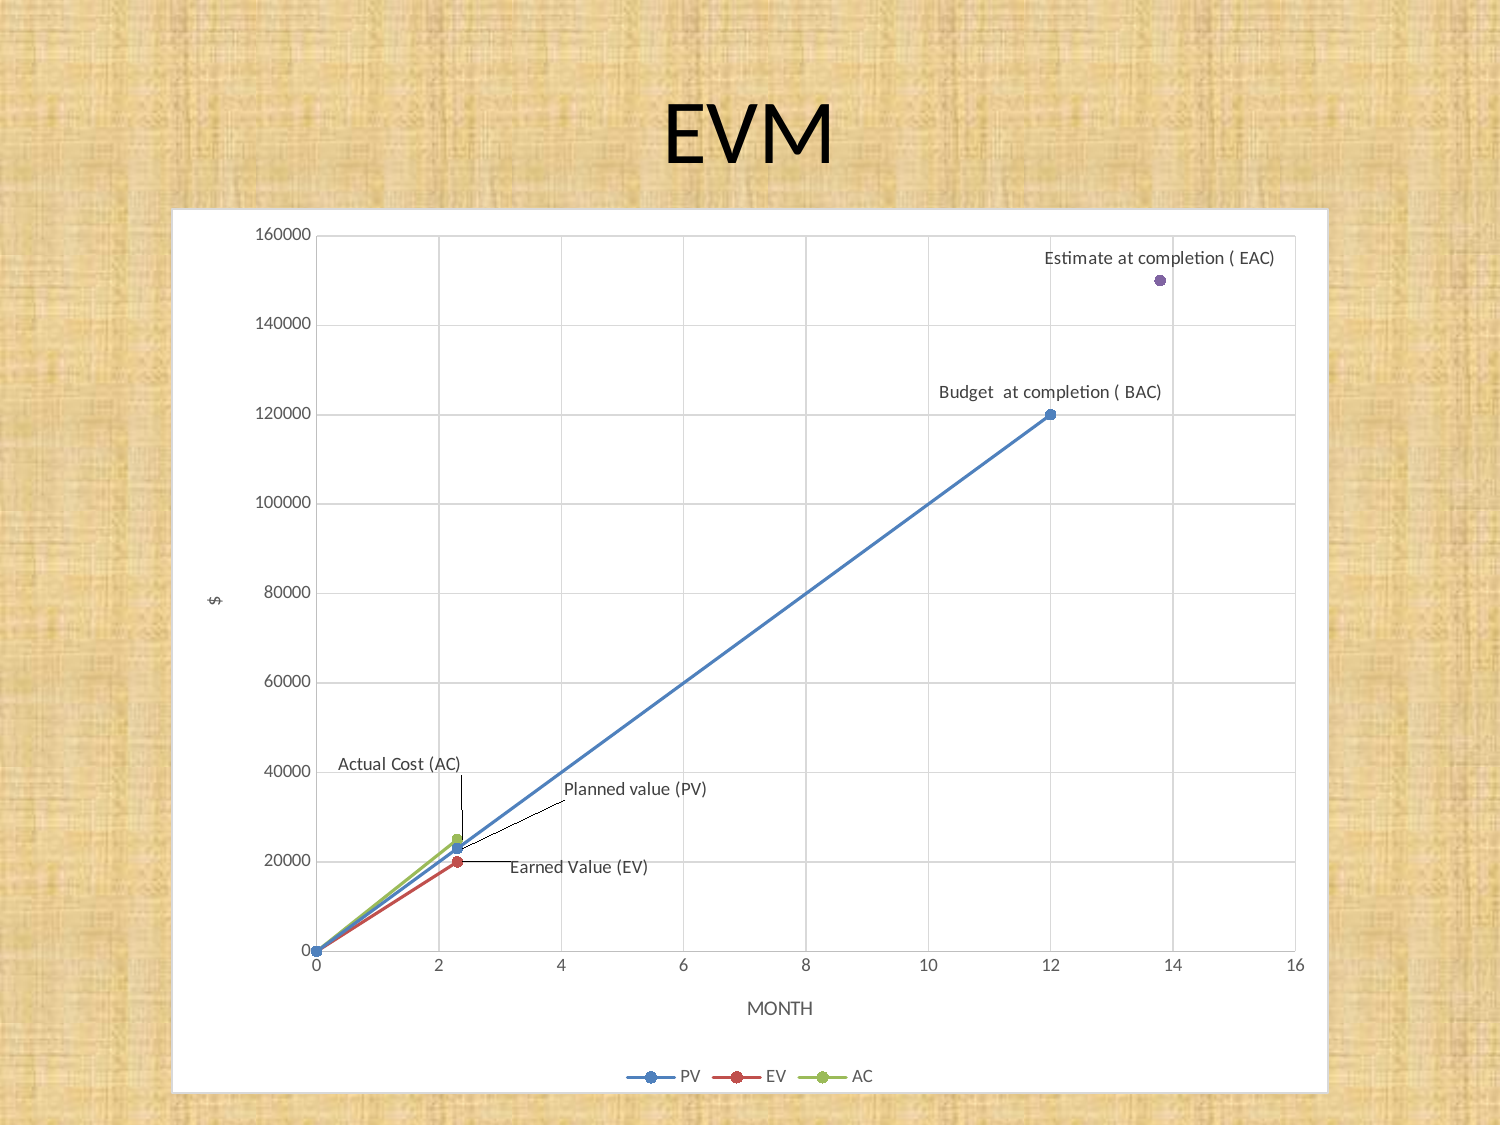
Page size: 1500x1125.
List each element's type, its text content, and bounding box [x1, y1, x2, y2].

picture [0, 0, 1500, 1125]
chart [170, 207, 1329, 1094]
title EVM [75, 45, 1425, 209]
